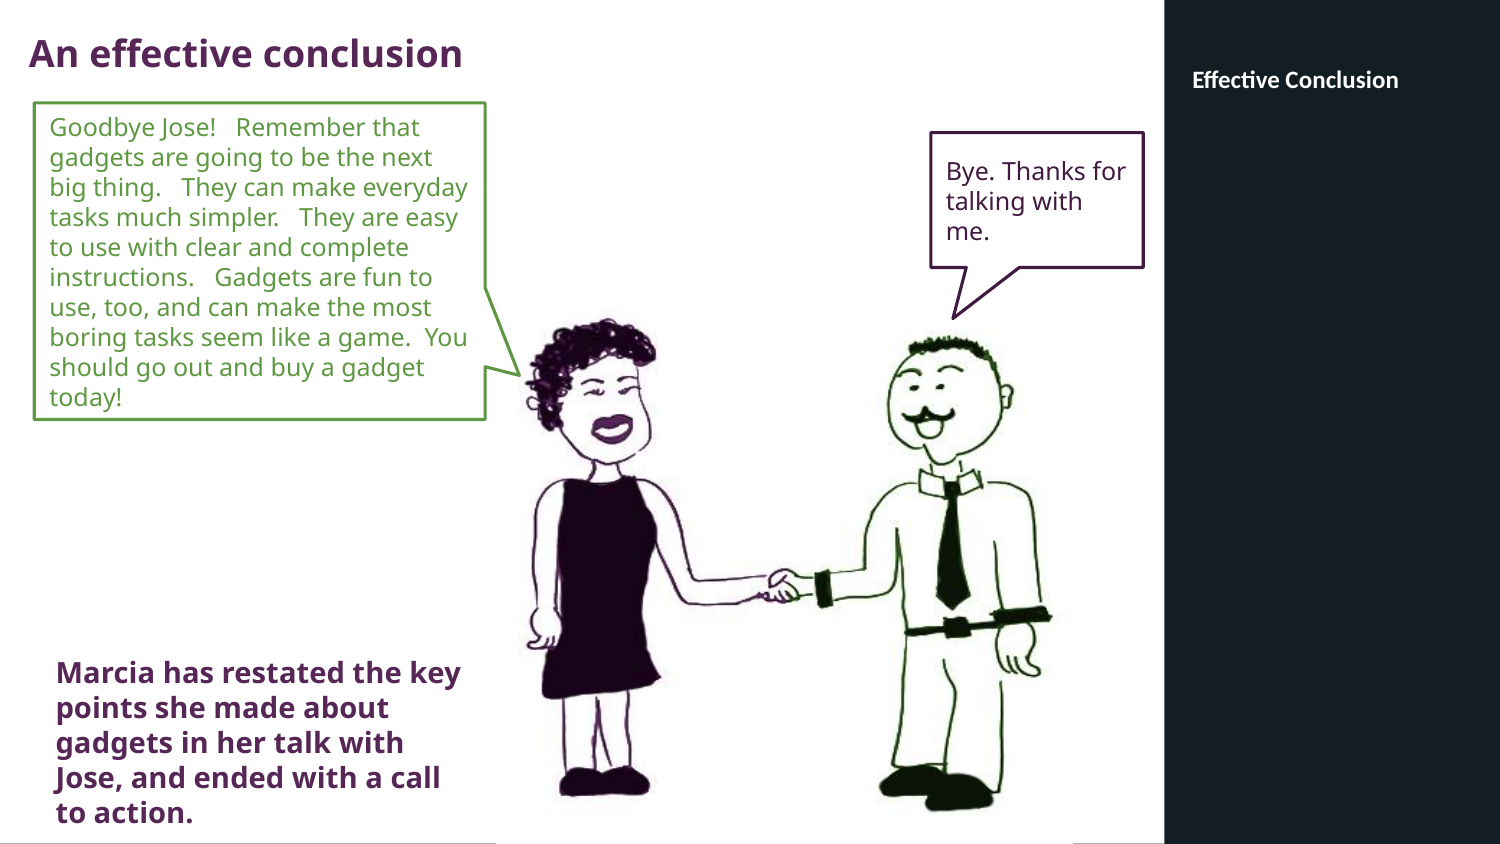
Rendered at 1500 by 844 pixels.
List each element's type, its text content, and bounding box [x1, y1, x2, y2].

text_box Marcia has restated the key points she made about gadgets in her talk with Jose, and ended with a call to action. [40, 639, 479, 811]
text_box Goodbye Jose! Remember that gadgets are going to be the next big thing. They can make everyday tasks much simpler. They are easy to use with clear and complete instructions. Gadgets are fun to use, too, and can make the most boring tasks seem like a game. You should go out and buy a gadget today! [34, 102, 490, 420]
picture [496, 267, 1073, 844]
title Effective Conclusion [1182, 53, 1500, 388]
text_box An effective conclusion [14, 15, 737, 88]
text_box Bye. Thanks for talking with me. [930, 132, 1144, 268]
